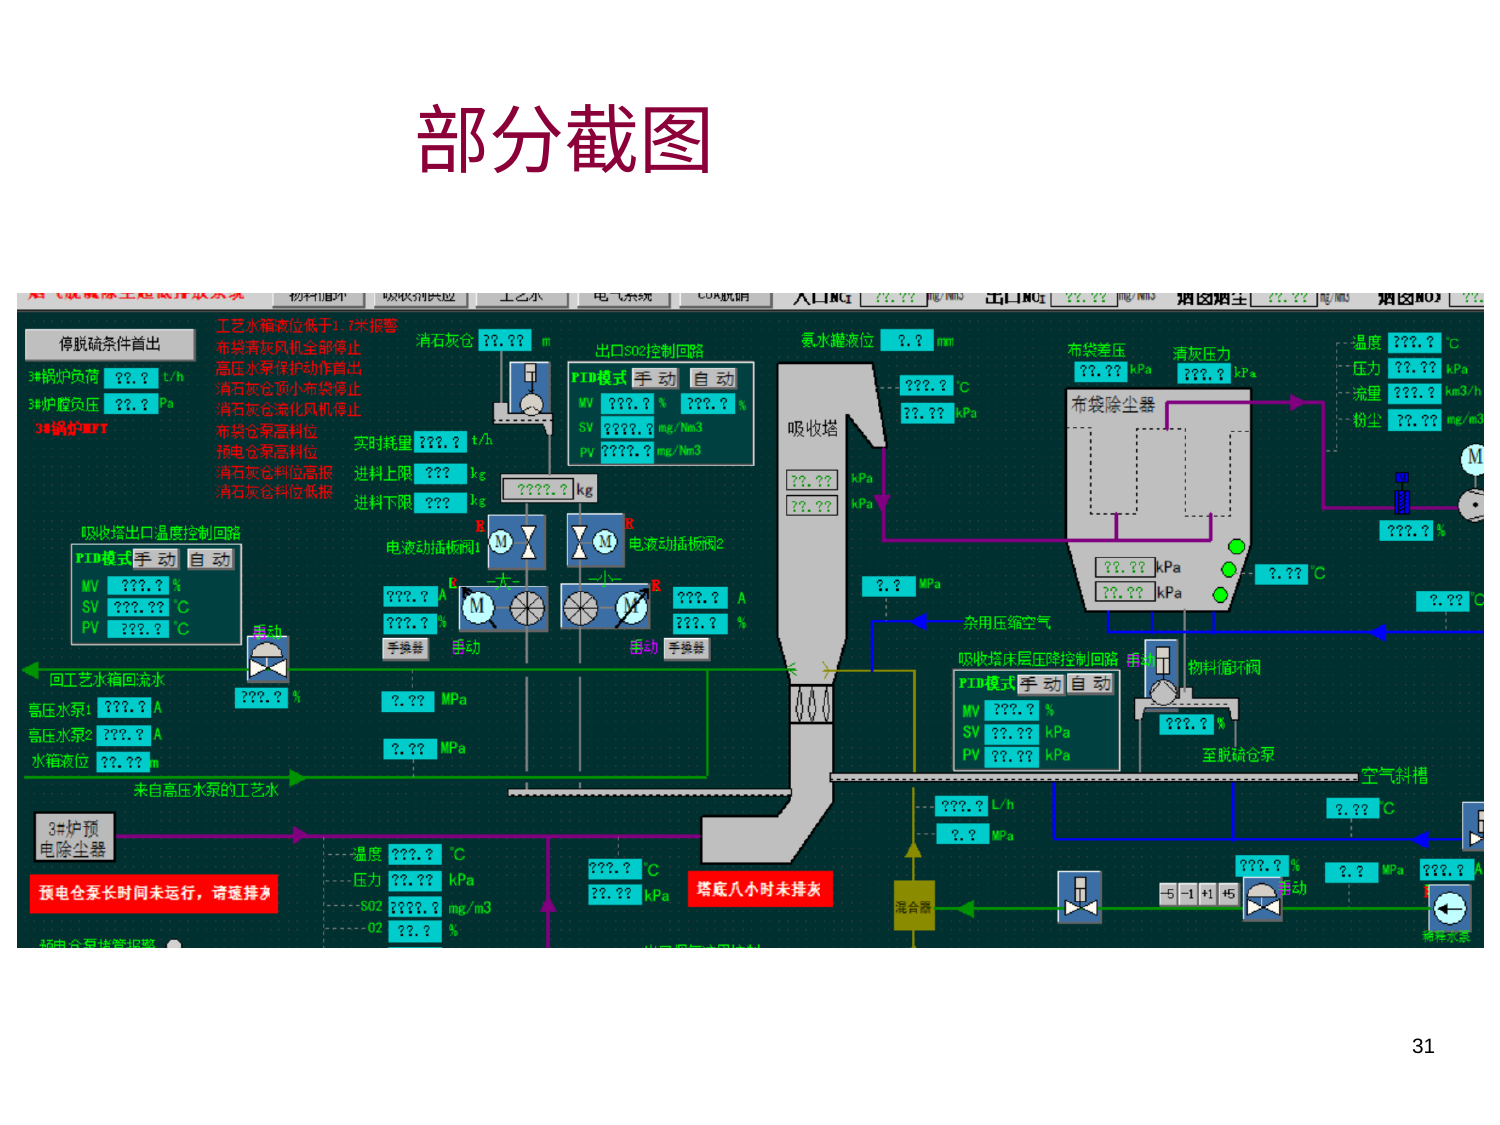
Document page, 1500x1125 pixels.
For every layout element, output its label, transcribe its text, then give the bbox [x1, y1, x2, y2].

title 部分截图 [399, 37, 1451, 238]
slide_number 31 [1137, 1024, 1451, 1101]
picture [17, 293, 1484, 948]
